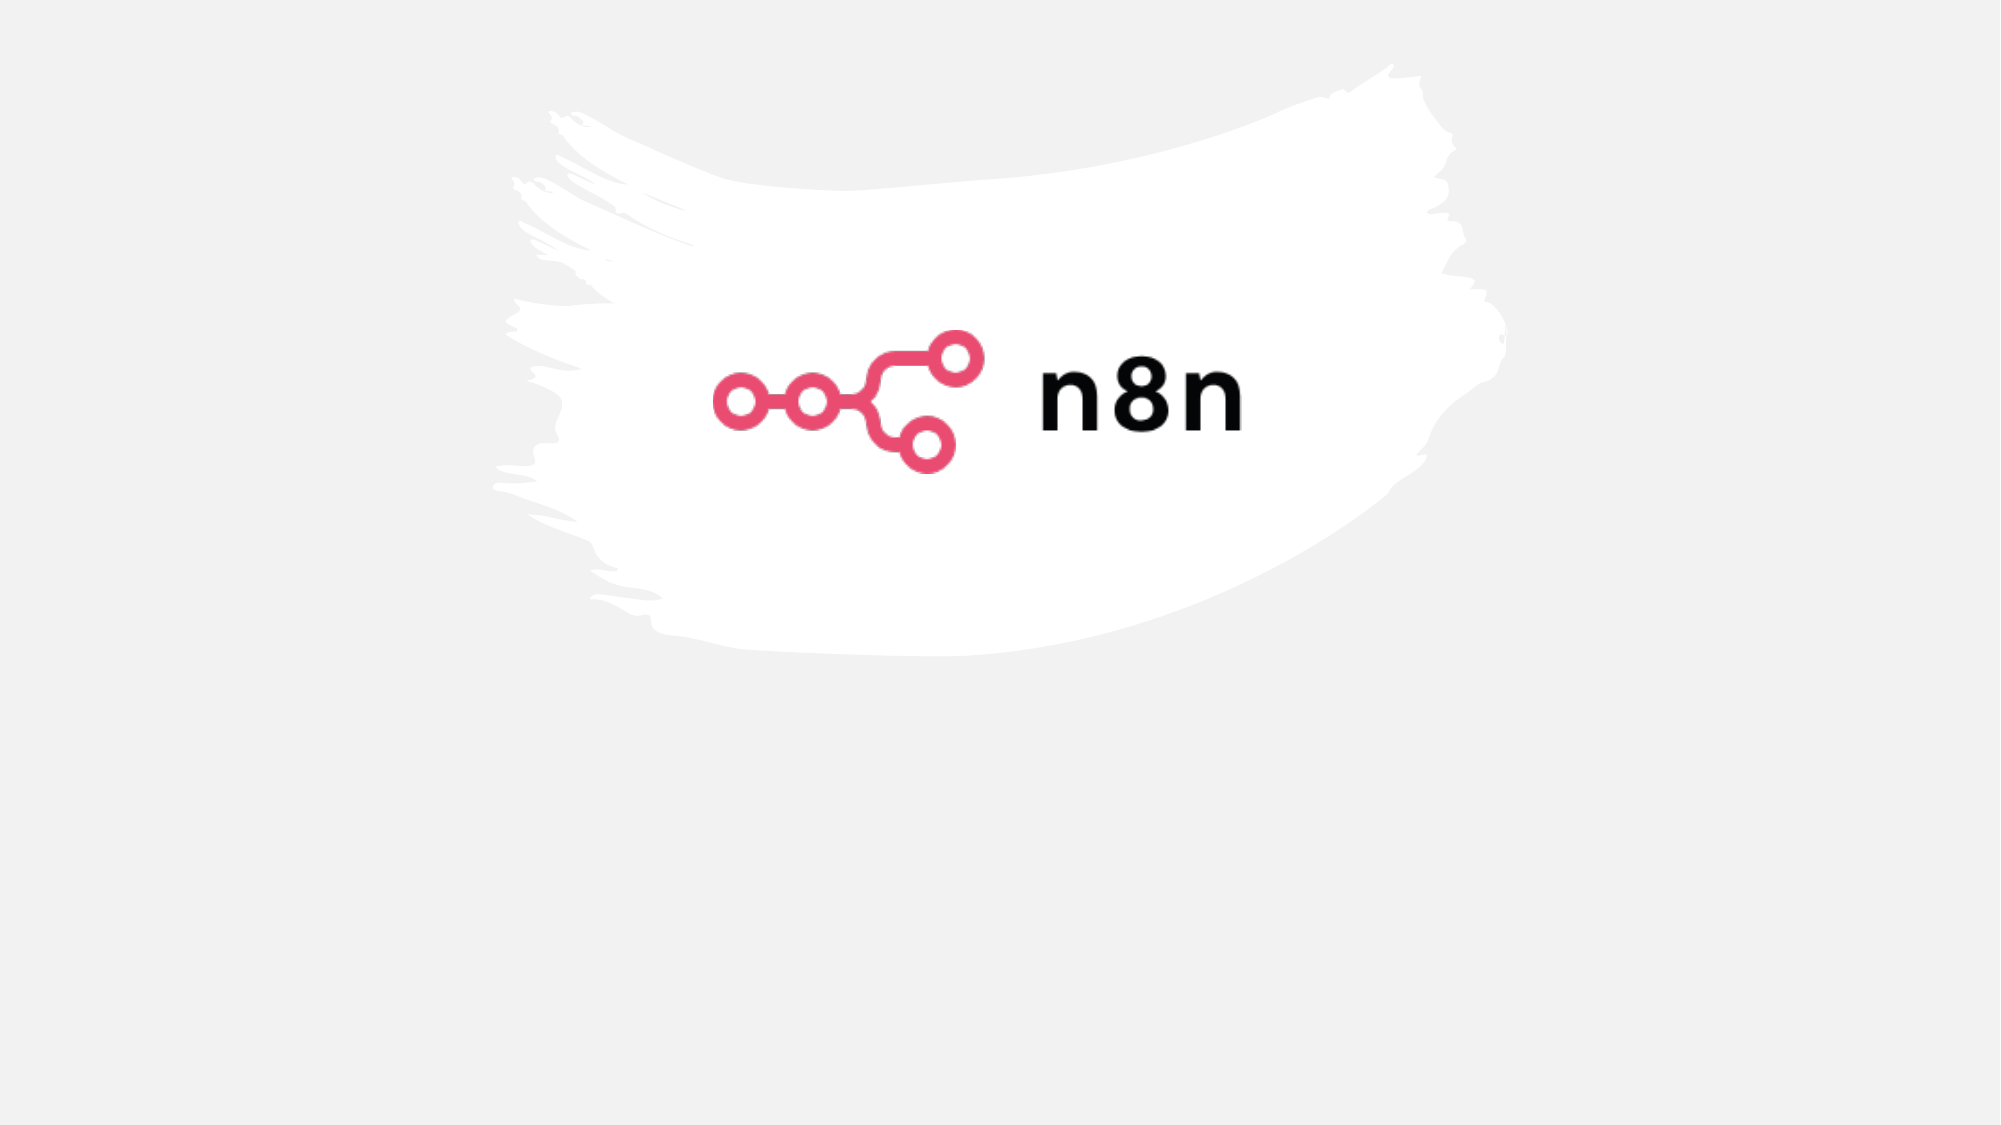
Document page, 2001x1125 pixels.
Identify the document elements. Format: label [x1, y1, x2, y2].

text_box [493, 64, 1506, 656]
text_box [0, 0, 2000, 1125]
picture [713, 330, 1242, 474]
